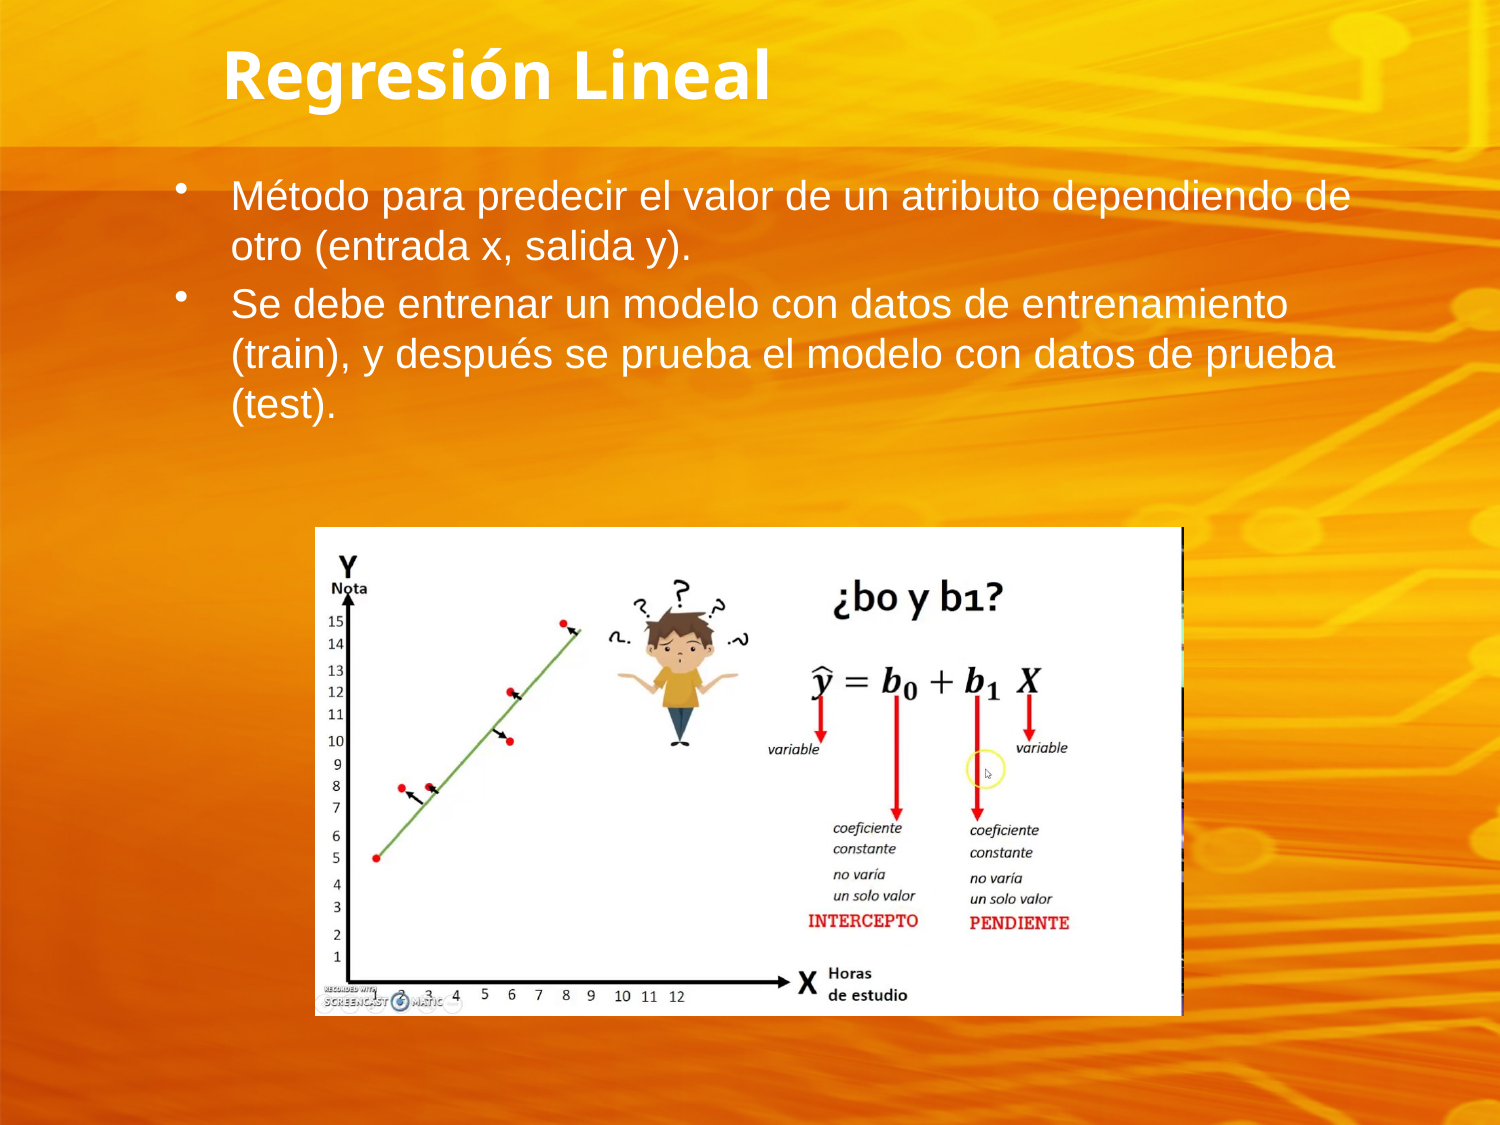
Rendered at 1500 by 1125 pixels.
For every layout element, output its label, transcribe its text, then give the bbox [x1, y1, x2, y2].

picture [0, 0, 1500, 1125]
list Método para predecir el valor de un atributo dependiendo de otro (entrada x, salida y). Se debe entrenar un modelo con datos de entrenamiento (train), y después se prueba el modelo con datos de prueba (test). [159, 160, 1424, 1036]
title Regresión Lineal [206, 30, 1377, 115]
